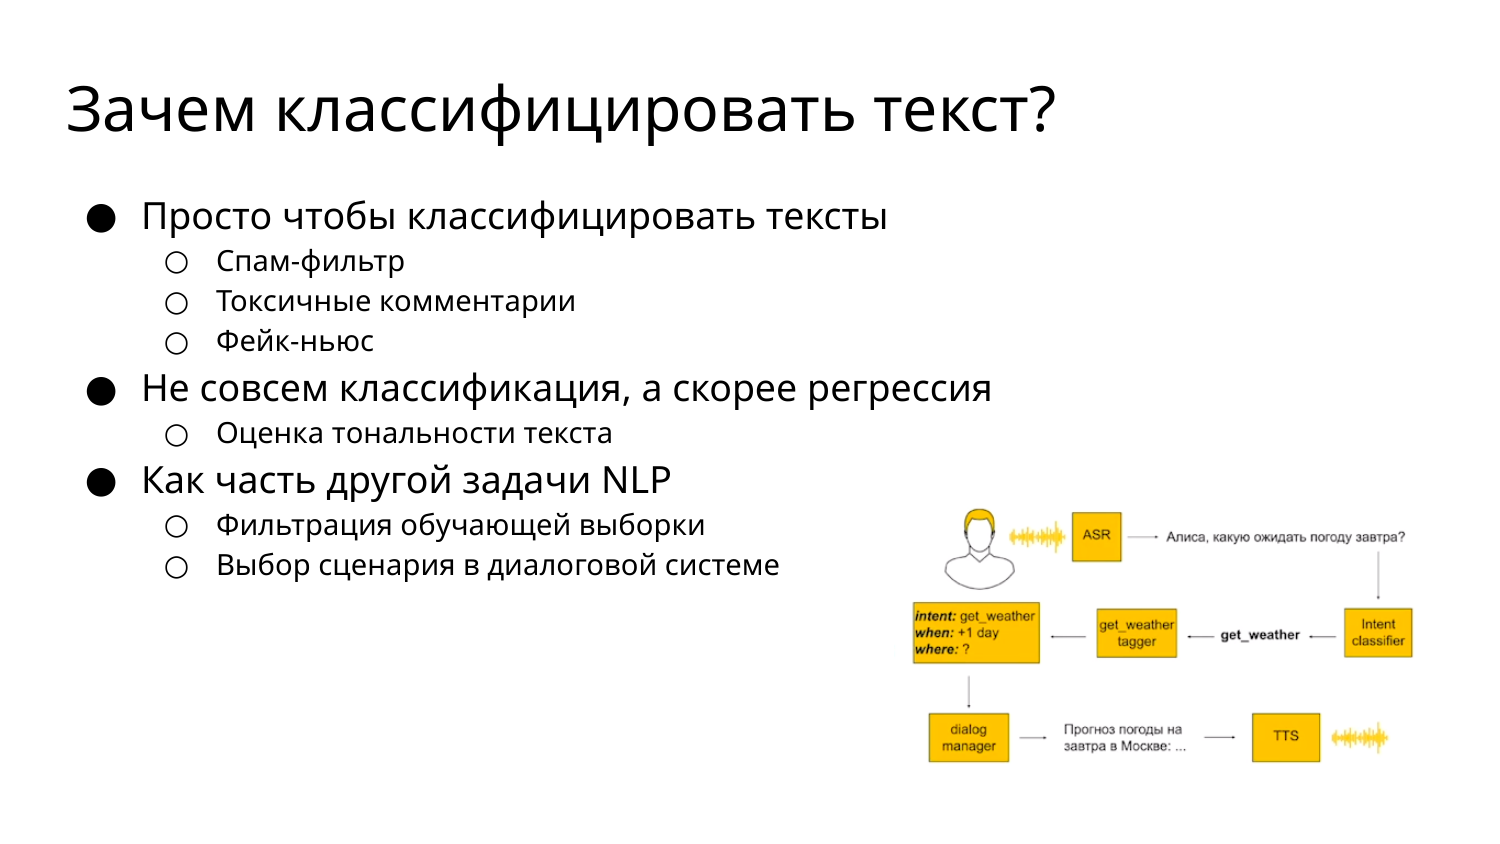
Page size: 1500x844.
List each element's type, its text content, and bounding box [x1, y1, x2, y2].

title Зачем классифицировать текст? [51, 54, 1449, 149]
picture [894, 487, 1430, 795]
list Просто чтобы классифицировать тексты Спам-фильтр Токсичные комментарии Фейк-ньюс Не совсем классификация, а скорее регрессия Оценка тональности текста Как часть другой задачи NLP Фильтрация обучающей выборки Выбор сценария в диалоговой системе [51, 170, 1449, 731]
